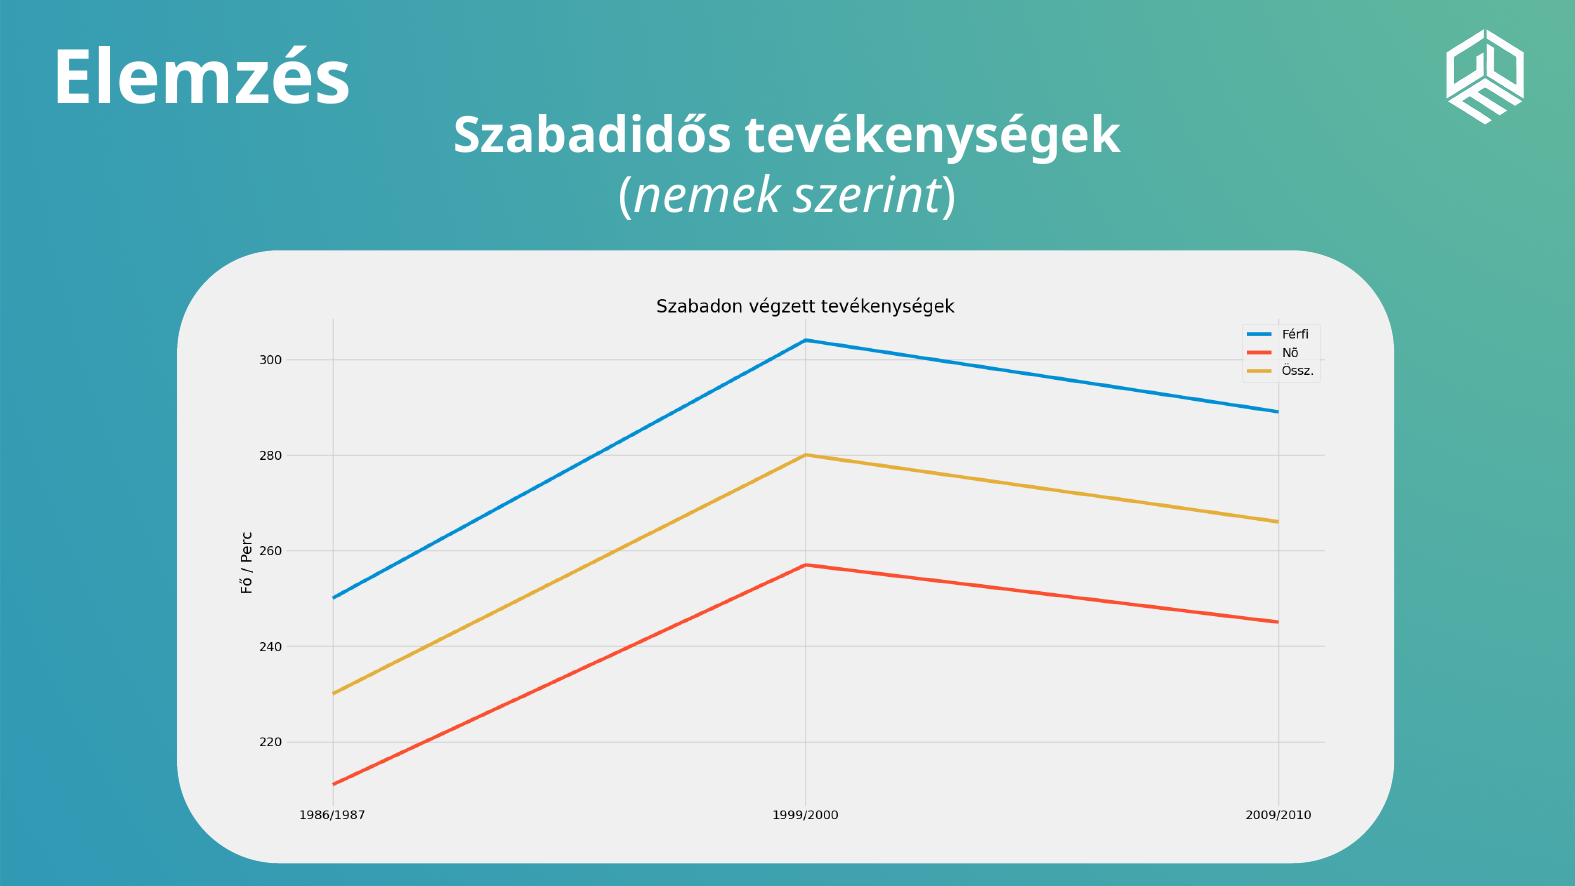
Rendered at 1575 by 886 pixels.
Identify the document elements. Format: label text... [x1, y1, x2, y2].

text_box Elemzés [51, 22, 690, 131]
text_box Szabadidős tevékenységek (nemek szerint) [438, 94, 1137, 230]
picture [0, 0, 1575, 886]
